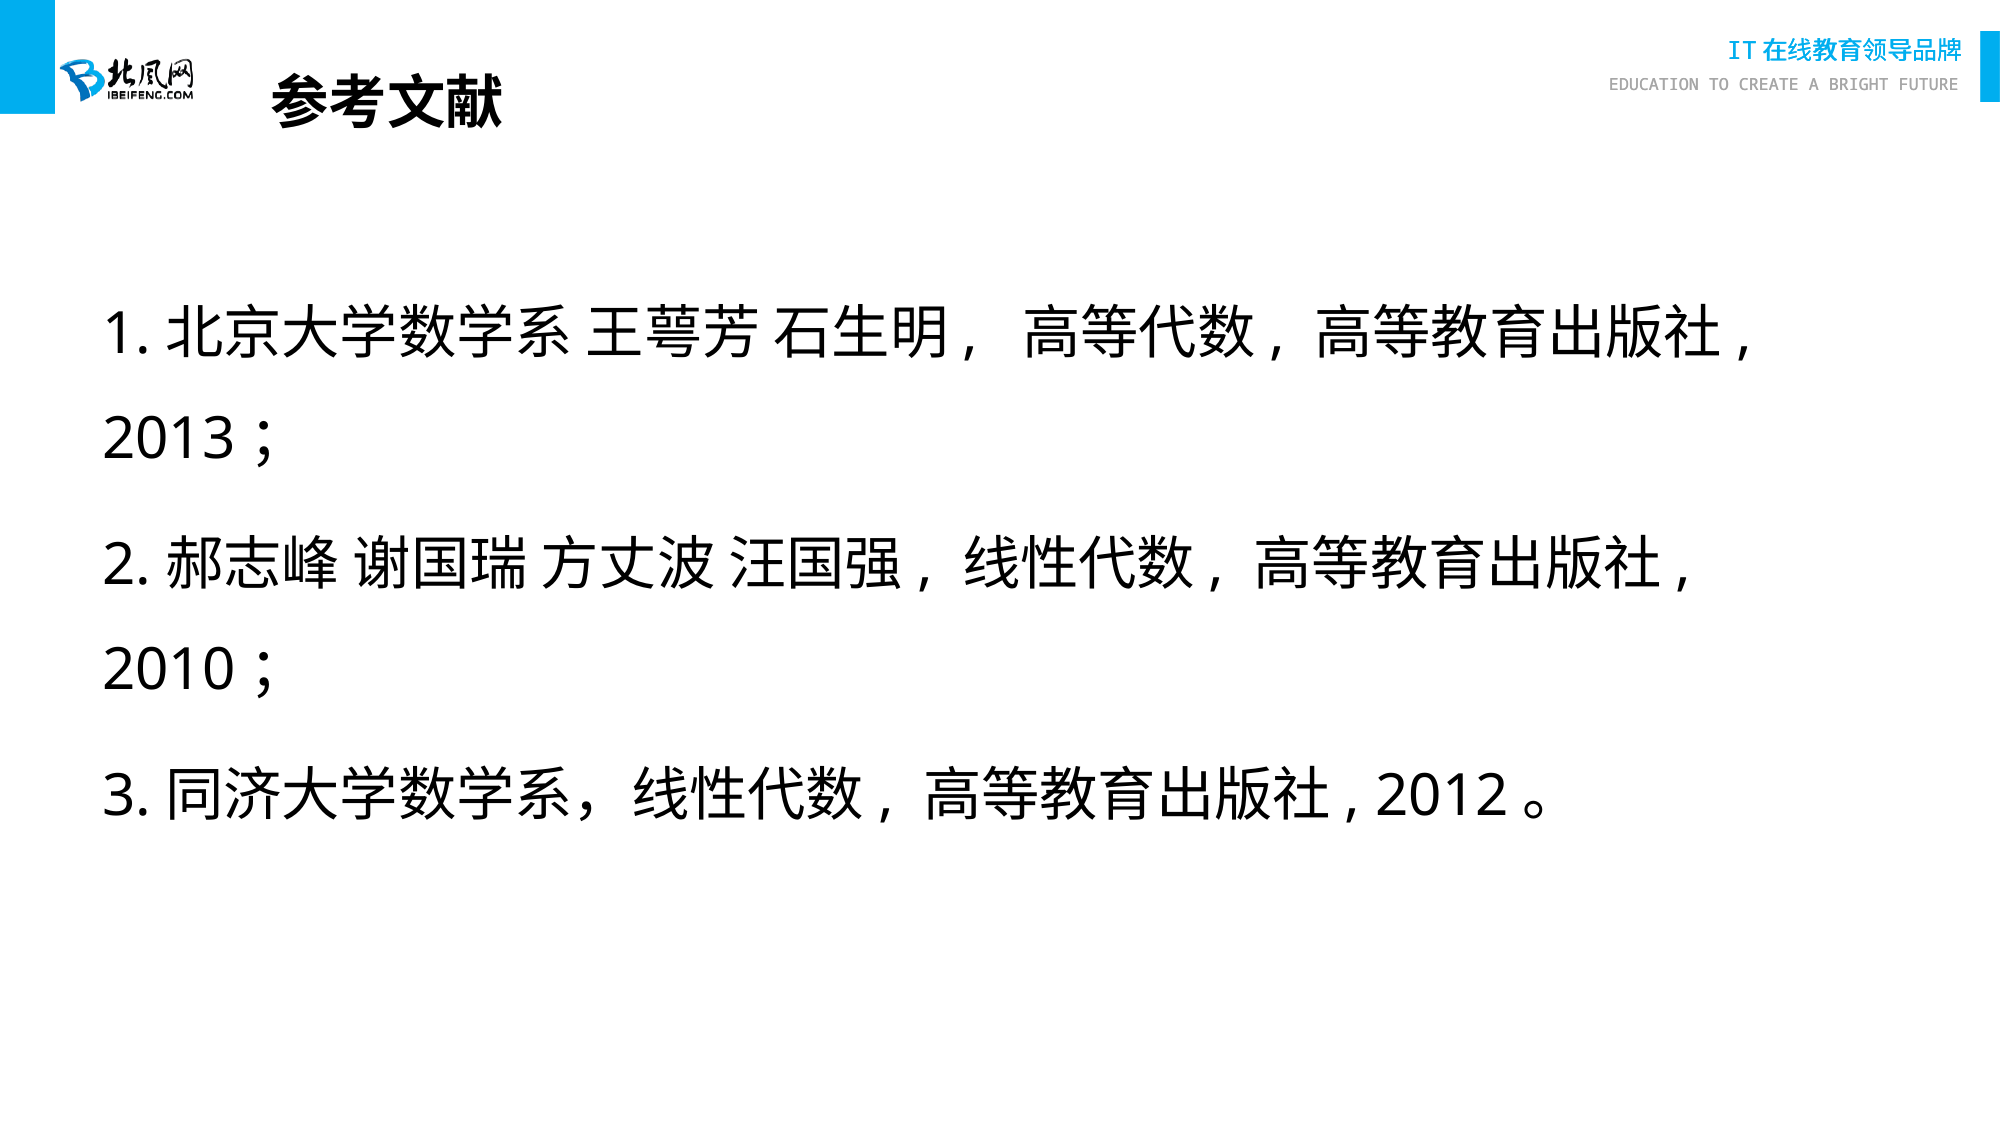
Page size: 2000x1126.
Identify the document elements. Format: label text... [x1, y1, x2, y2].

title 参考文献 [255, 42, 1606, 167]
list 1.北京大学数学系 王萼芳 石生明, 高等代数, 高等教育出版社, 2013； 2.郝志峰 谢国瑞 方丈波 汪国强, 线性代数, 高等教育出版社, 2010； 3.同济大学数学系，线性代数, 高等教育出版社, 2012。 [87, 252, 1922, 1028]
picture [56, 53, 198, 103]
